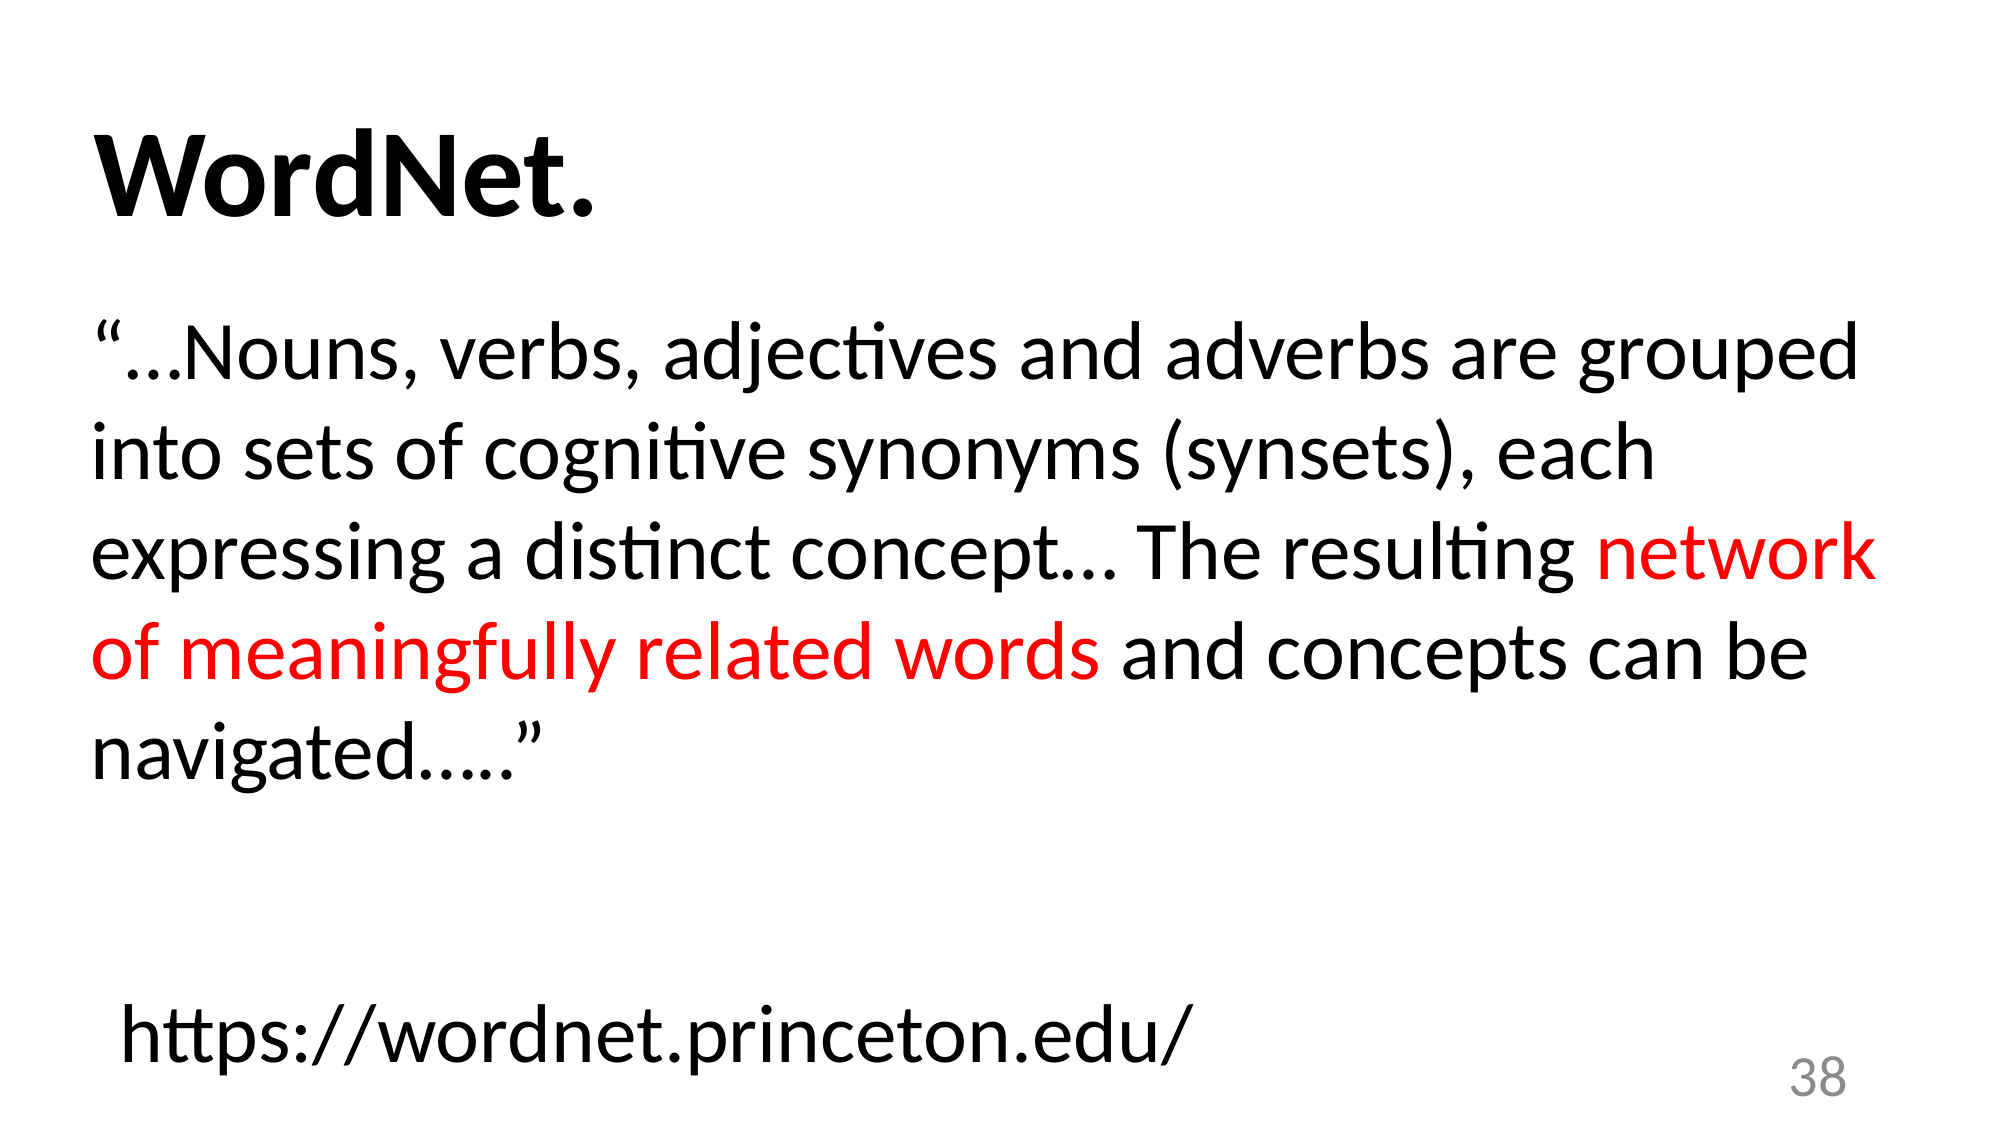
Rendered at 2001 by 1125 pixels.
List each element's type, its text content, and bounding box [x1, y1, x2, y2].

text_box https://wordnet.princeton.edu/ [104, 971, 1210, 1087]
text_box WordNet. [78, 83, 616, 249]
slide_number 38 [1412, 1042, 1863, 1103]
text_box “…Nouns, verbs, adjectives and adverbs are grouped into sets of cognitive synonyms (synsets), each expressing a distinct concept… The resulting network of meaningfully related words and concepts can be navigated…..” [75, 288, 1935, 804]
